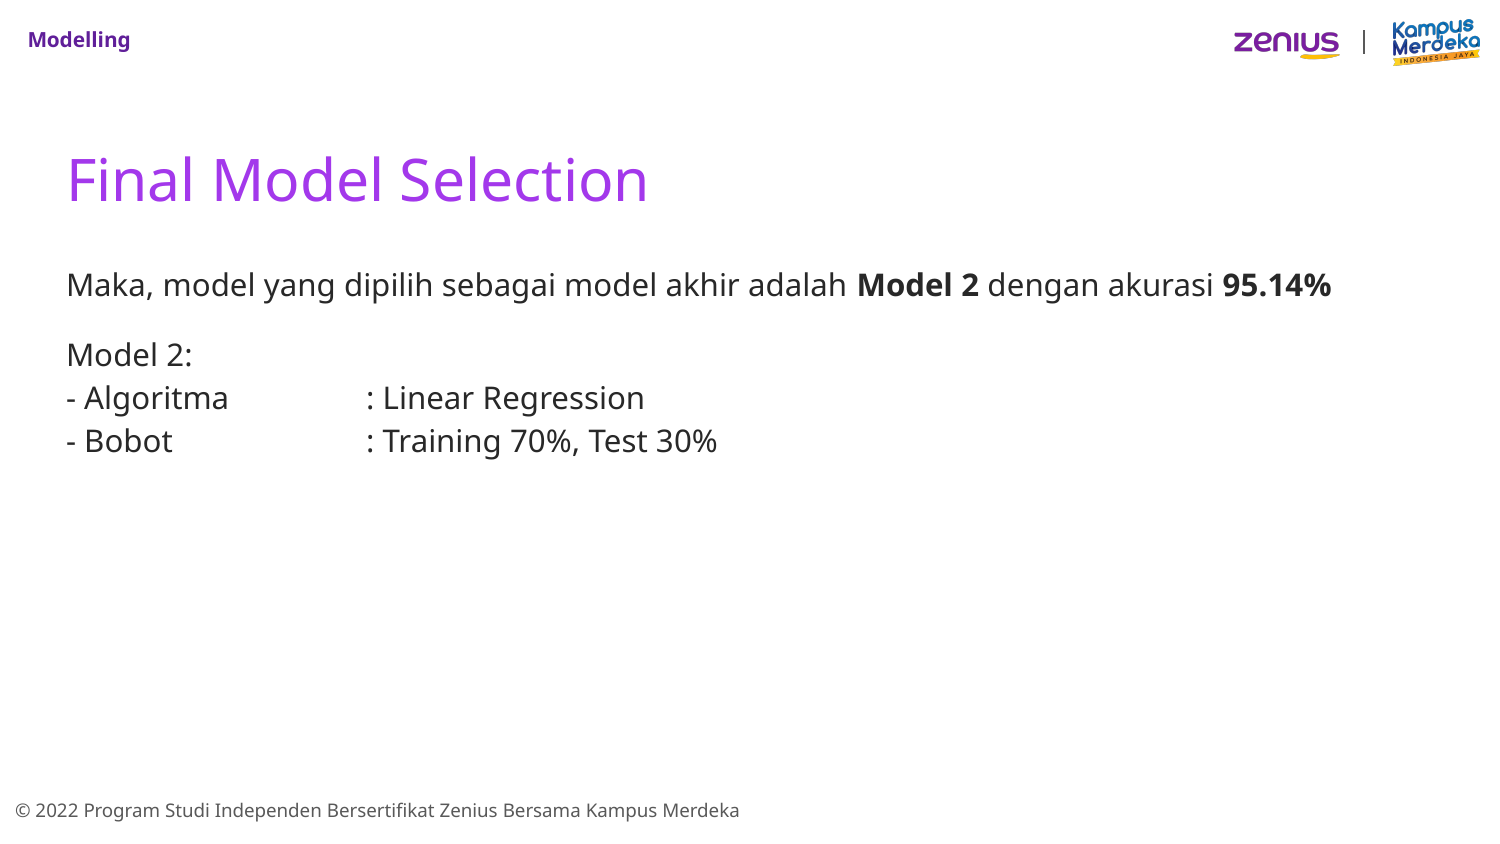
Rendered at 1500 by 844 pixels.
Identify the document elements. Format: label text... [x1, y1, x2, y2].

title Final Model Selection [51, 110, 1443, 245]
text_box Modelling [12, 14, 1011, 65]
text_box © 2022 Program Studi Independen Bersertifikat Zenius Bersama Kampus Merdeka [0, 787, 1468, 833]
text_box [1230, 15, 1480, 69]
list Model 2: - Algoritma : Linear Regression - Bobot : Training 70%, Test 30% [51, 314, 1353, 468]
list Maka, model yang dipilih sebagai model akhir adalah Model 2 dengan akurasi 95.14% [51, 245, 1353, 314]
